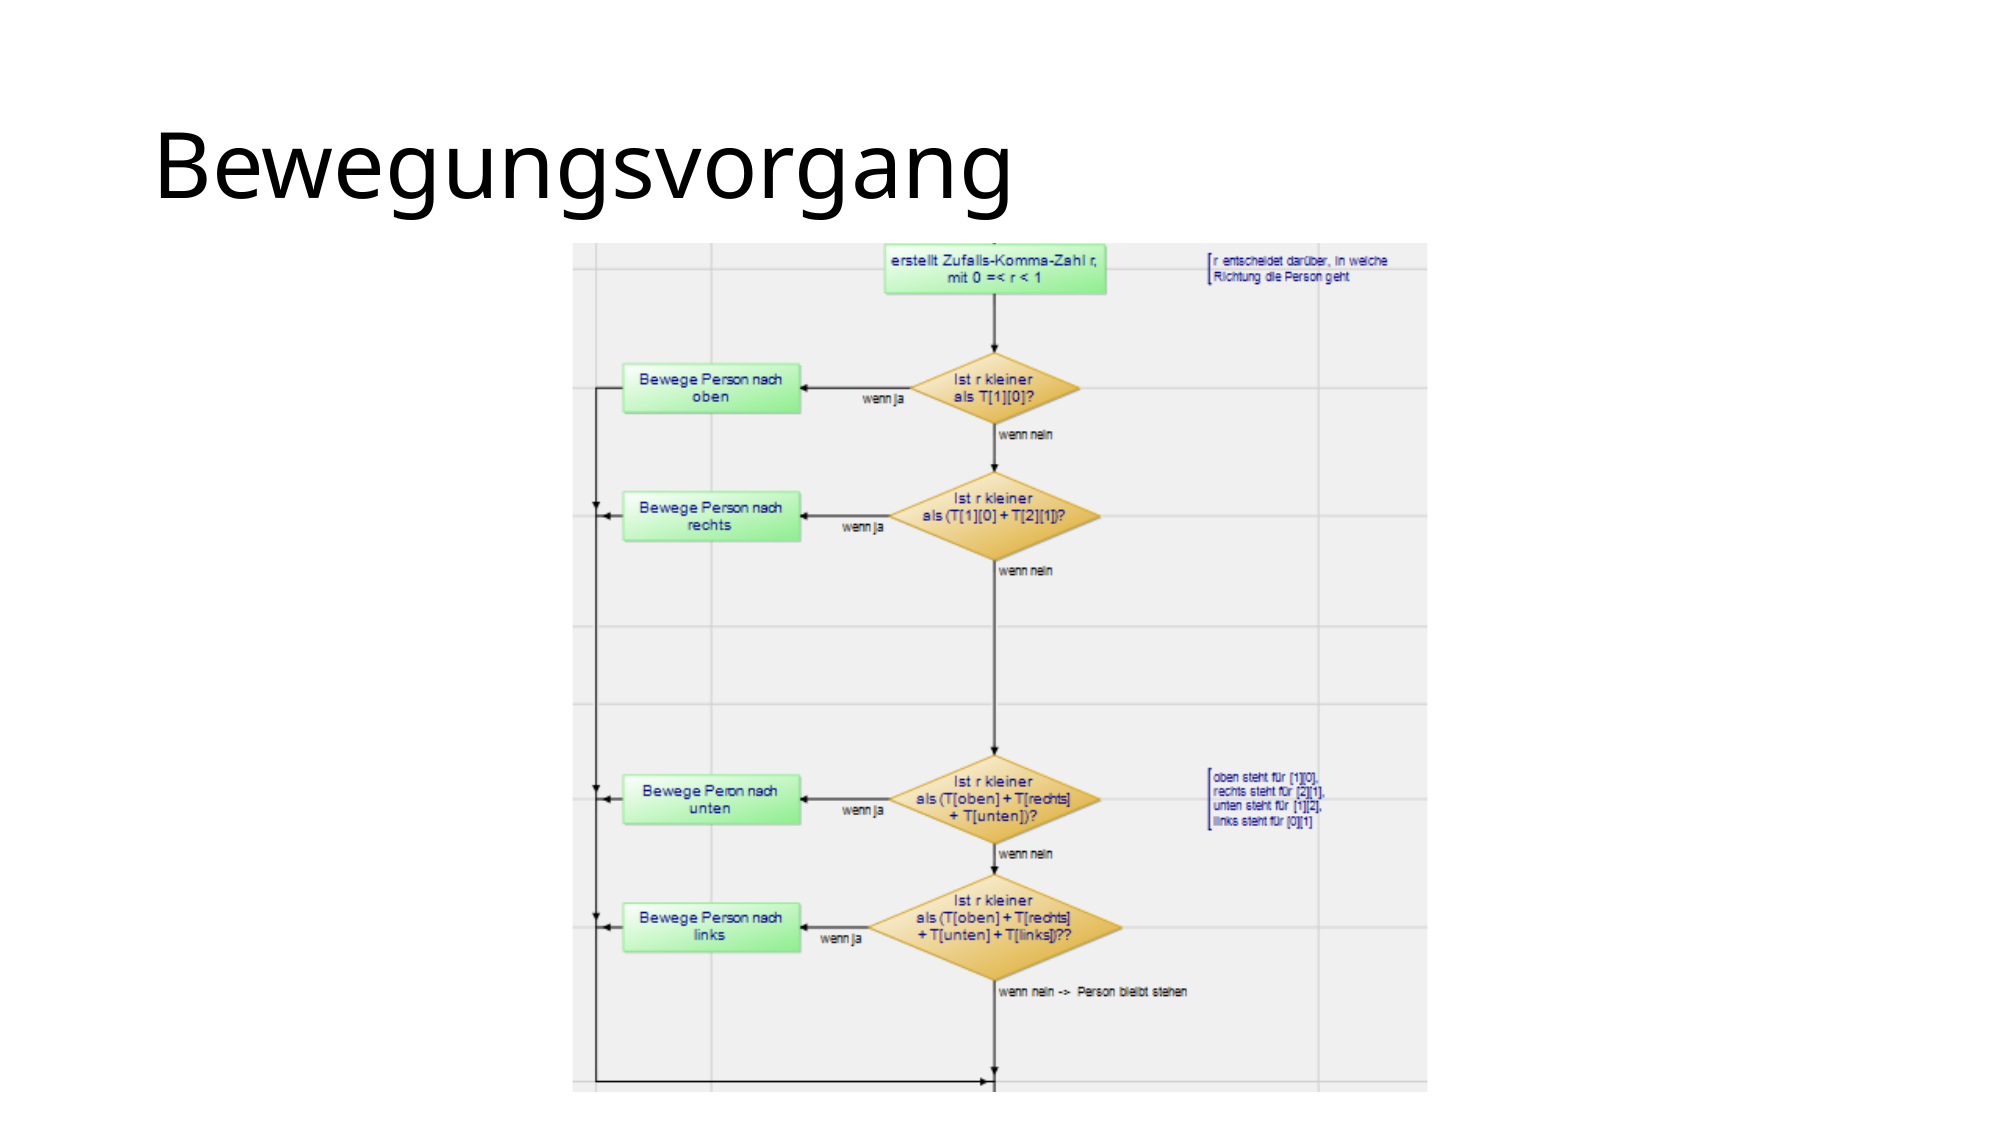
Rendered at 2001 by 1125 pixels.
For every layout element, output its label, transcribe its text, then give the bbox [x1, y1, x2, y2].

picture [572, 243, 1428, 1092]
title Bewegungsvorgang [137, 59, 1863, 278]
